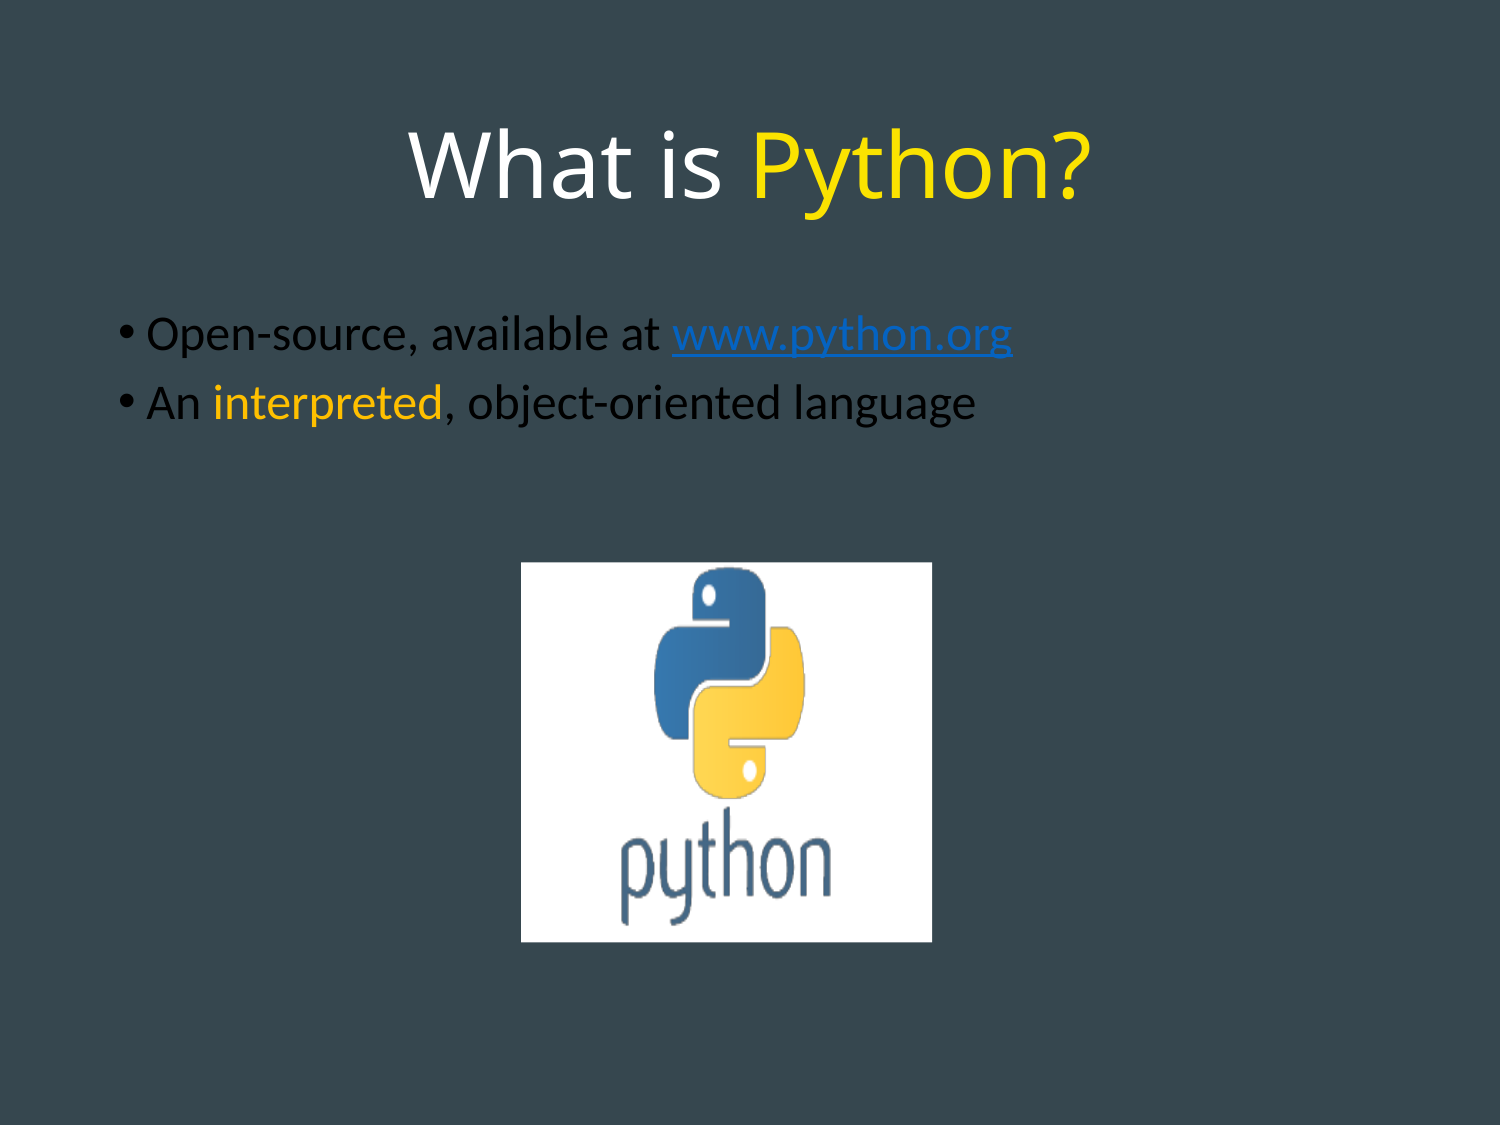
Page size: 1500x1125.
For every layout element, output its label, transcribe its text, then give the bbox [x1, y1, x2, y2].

picture [470, 562, 983, 943]
title What is Python? [103, 59, 1397, 278]
list Open-source, available at www.python.org An interpreted, object-oriented language [103, 299, 1397, 1014]
